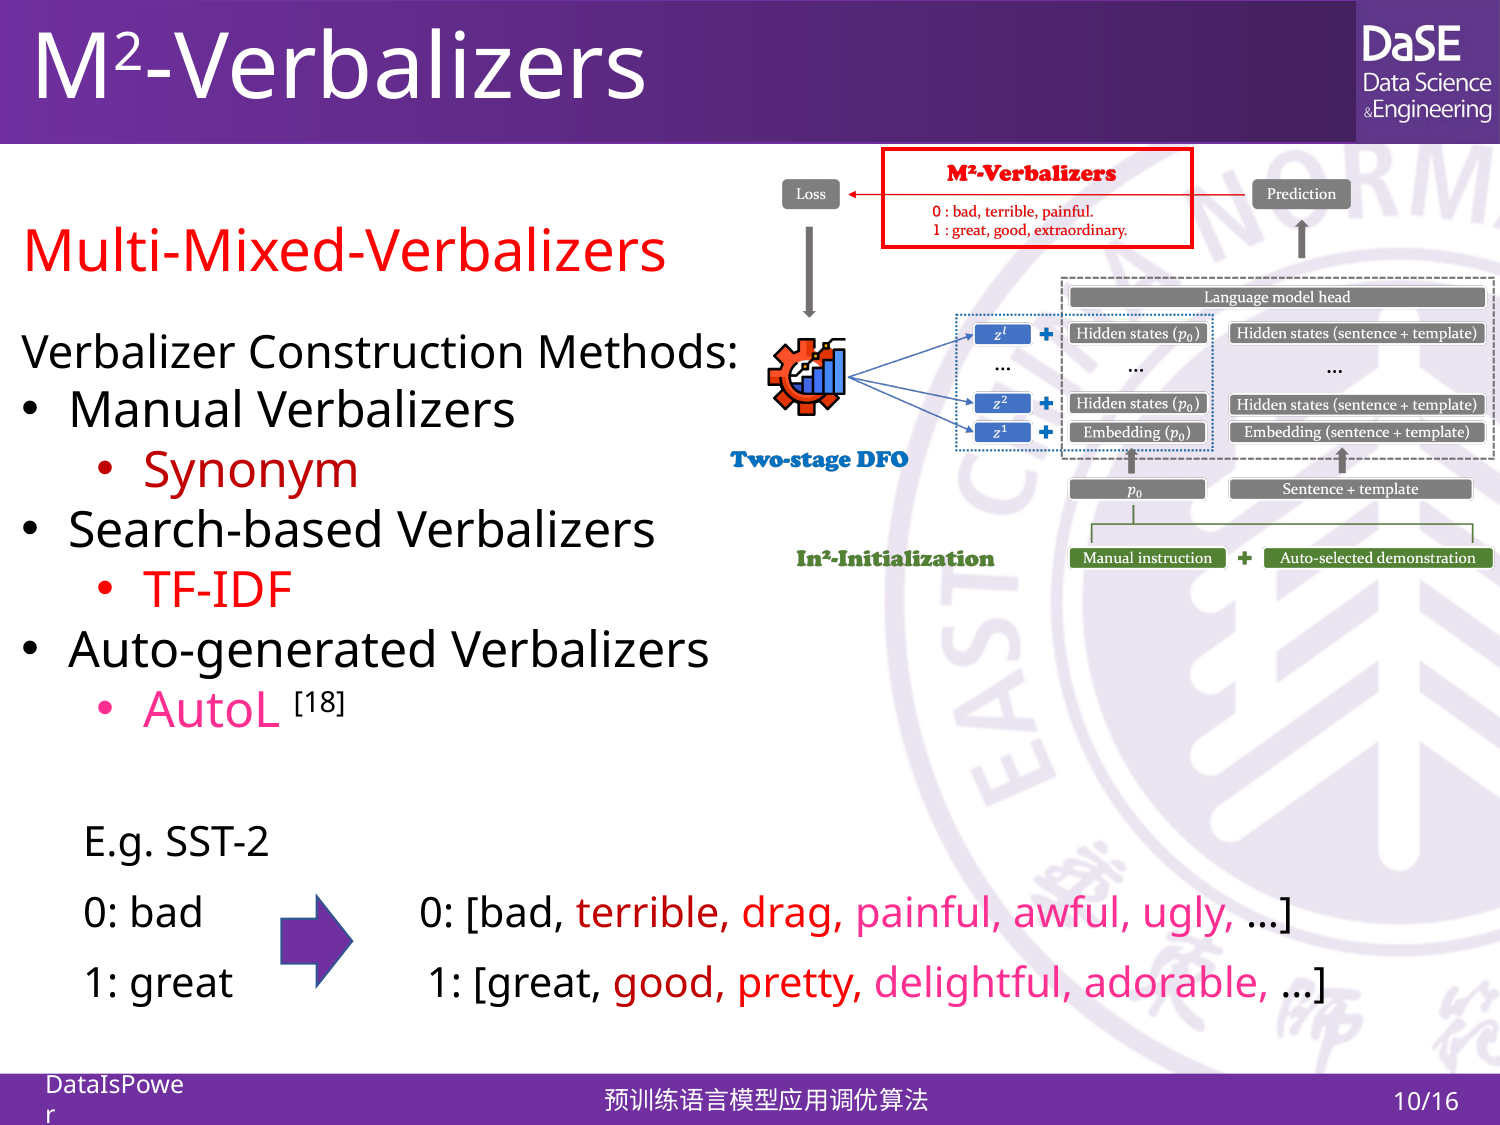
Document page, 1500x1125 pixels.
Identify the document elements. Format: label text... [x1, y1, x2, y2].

footer 预训练语言模型应用调优算法 [232, 1073, 1302, 1125]
title M2-Verbalizers [6, 0, 674, 171]
text_box E.g. SST-2 0: bad 0: [bad, terrible, drag, painful, awful, ugly, …] 1: great 1: [great, good, pretty, delightful, adorable, …] [68, 807, 1466, 1014]
slide_number DataIsPower [30, 1073, 210, 1124]
text_box [280, 893, 354, 989]
text_box Multi-Mixed-Verbalizers [8, 206, 707, 291]
picture [0, 0, 1500, 1073]
text_box Verbalizer Construction Methods: Manual Verbalizers Synonym Search-based Verbalizers TF-IDF Auto-generated Verbalizers AutoL [18] [6, 315, 777, 745]
